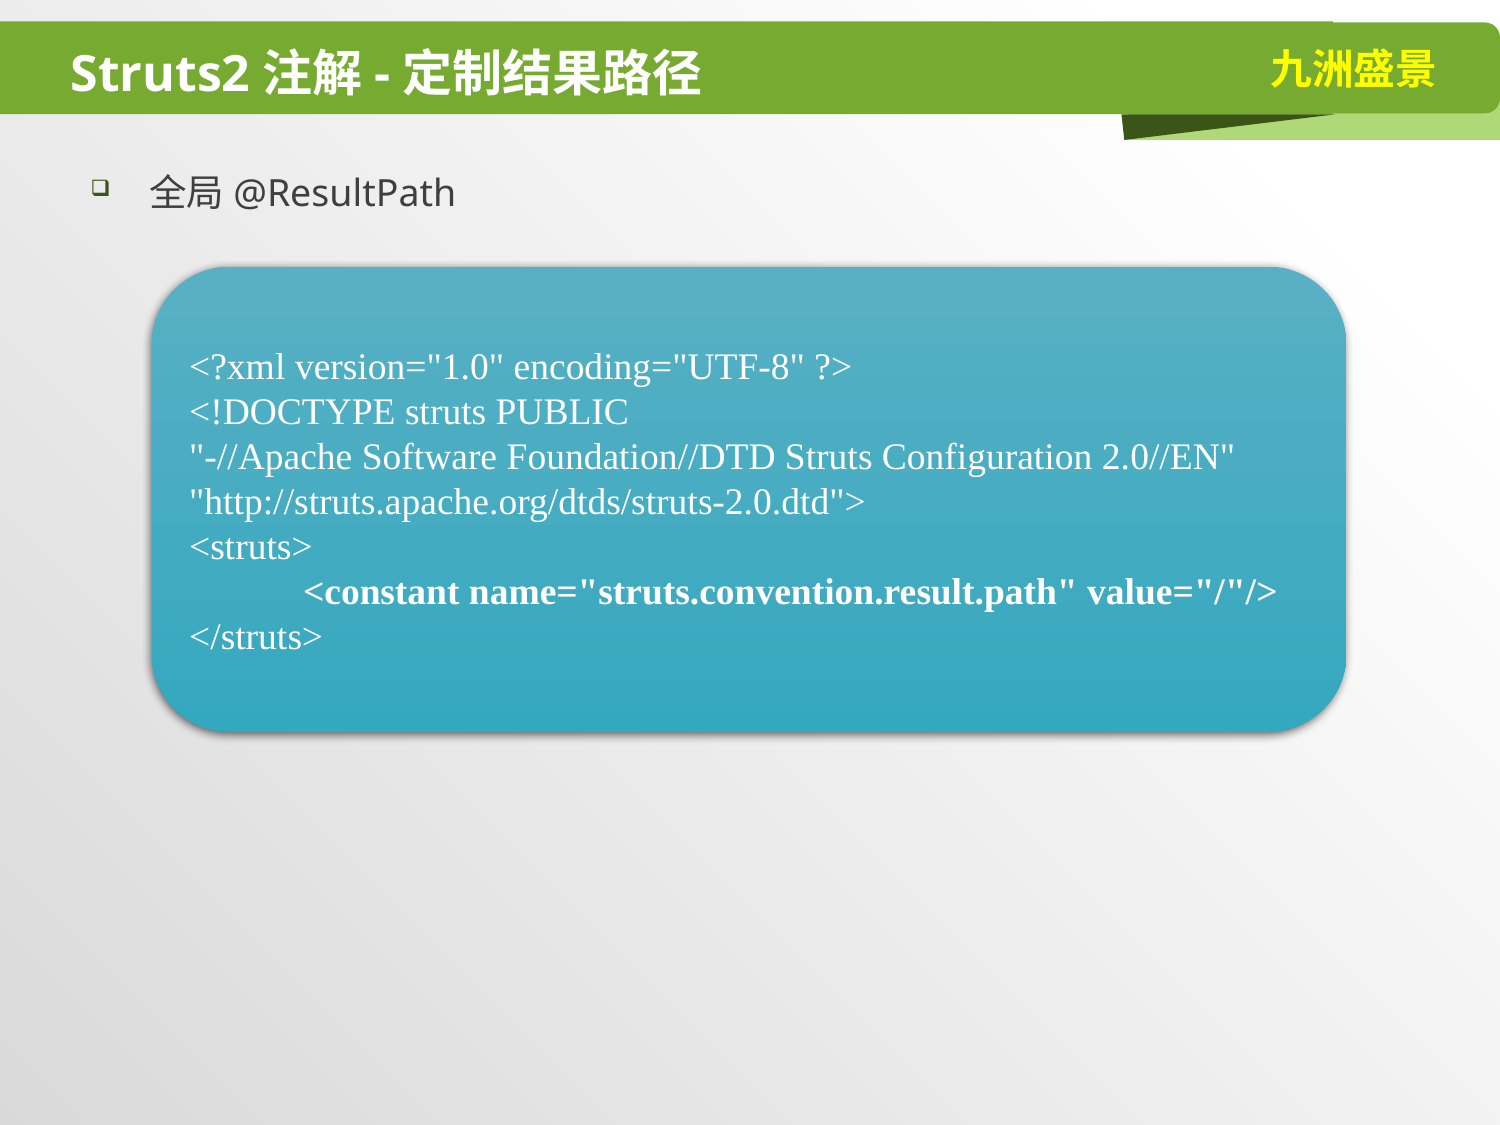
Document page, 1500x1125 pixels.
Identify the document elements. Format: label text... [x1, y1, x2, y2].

text_box <?xml version="1.0" encoding="UTF-8" ?> <!DOCTYPE struts PUBLIC "-//Apache Software Foundation//DTD Struts Configuration 2.0//EN" "http://struts.apache.org/dtds/struts-2.0.dtd"> <struts> <constant name="struts.convention.result.path" value="/"/> </struts> [151, 266, 1347, 732]
title Struts2注解-定制结果路径 [55, 25, 1318, 110]
list 全局@ResultPath [75, 157, 1418, 1052]
